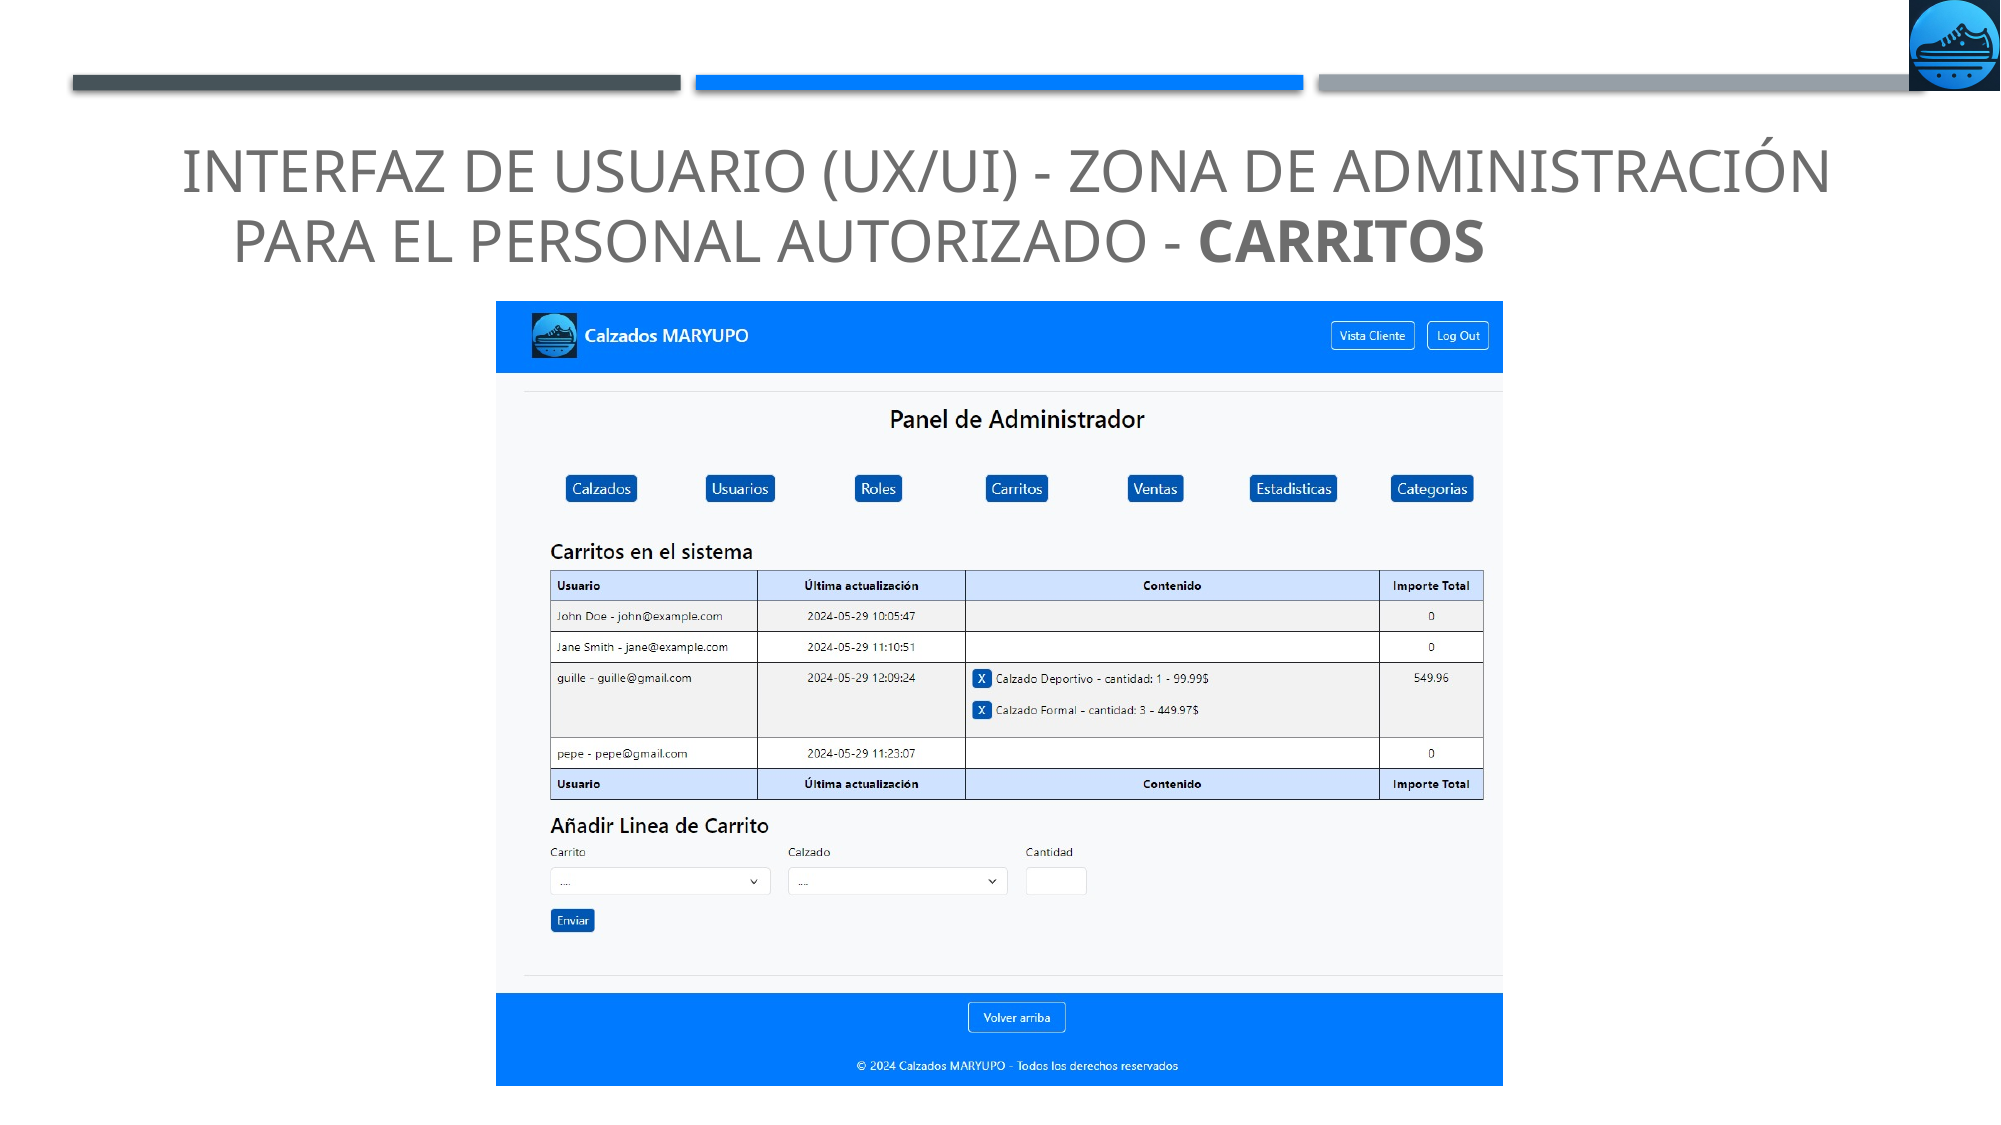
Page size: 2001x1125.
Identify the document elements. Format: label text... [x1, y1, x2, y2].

title Interfaz de Usuario (UX/UI) - Zona de administración para el personal autorizado - carritos [95, 119, 1905, 282]
picture [1909, 0, 2000, 91]
picture [496, 300, 1504, 1087]
